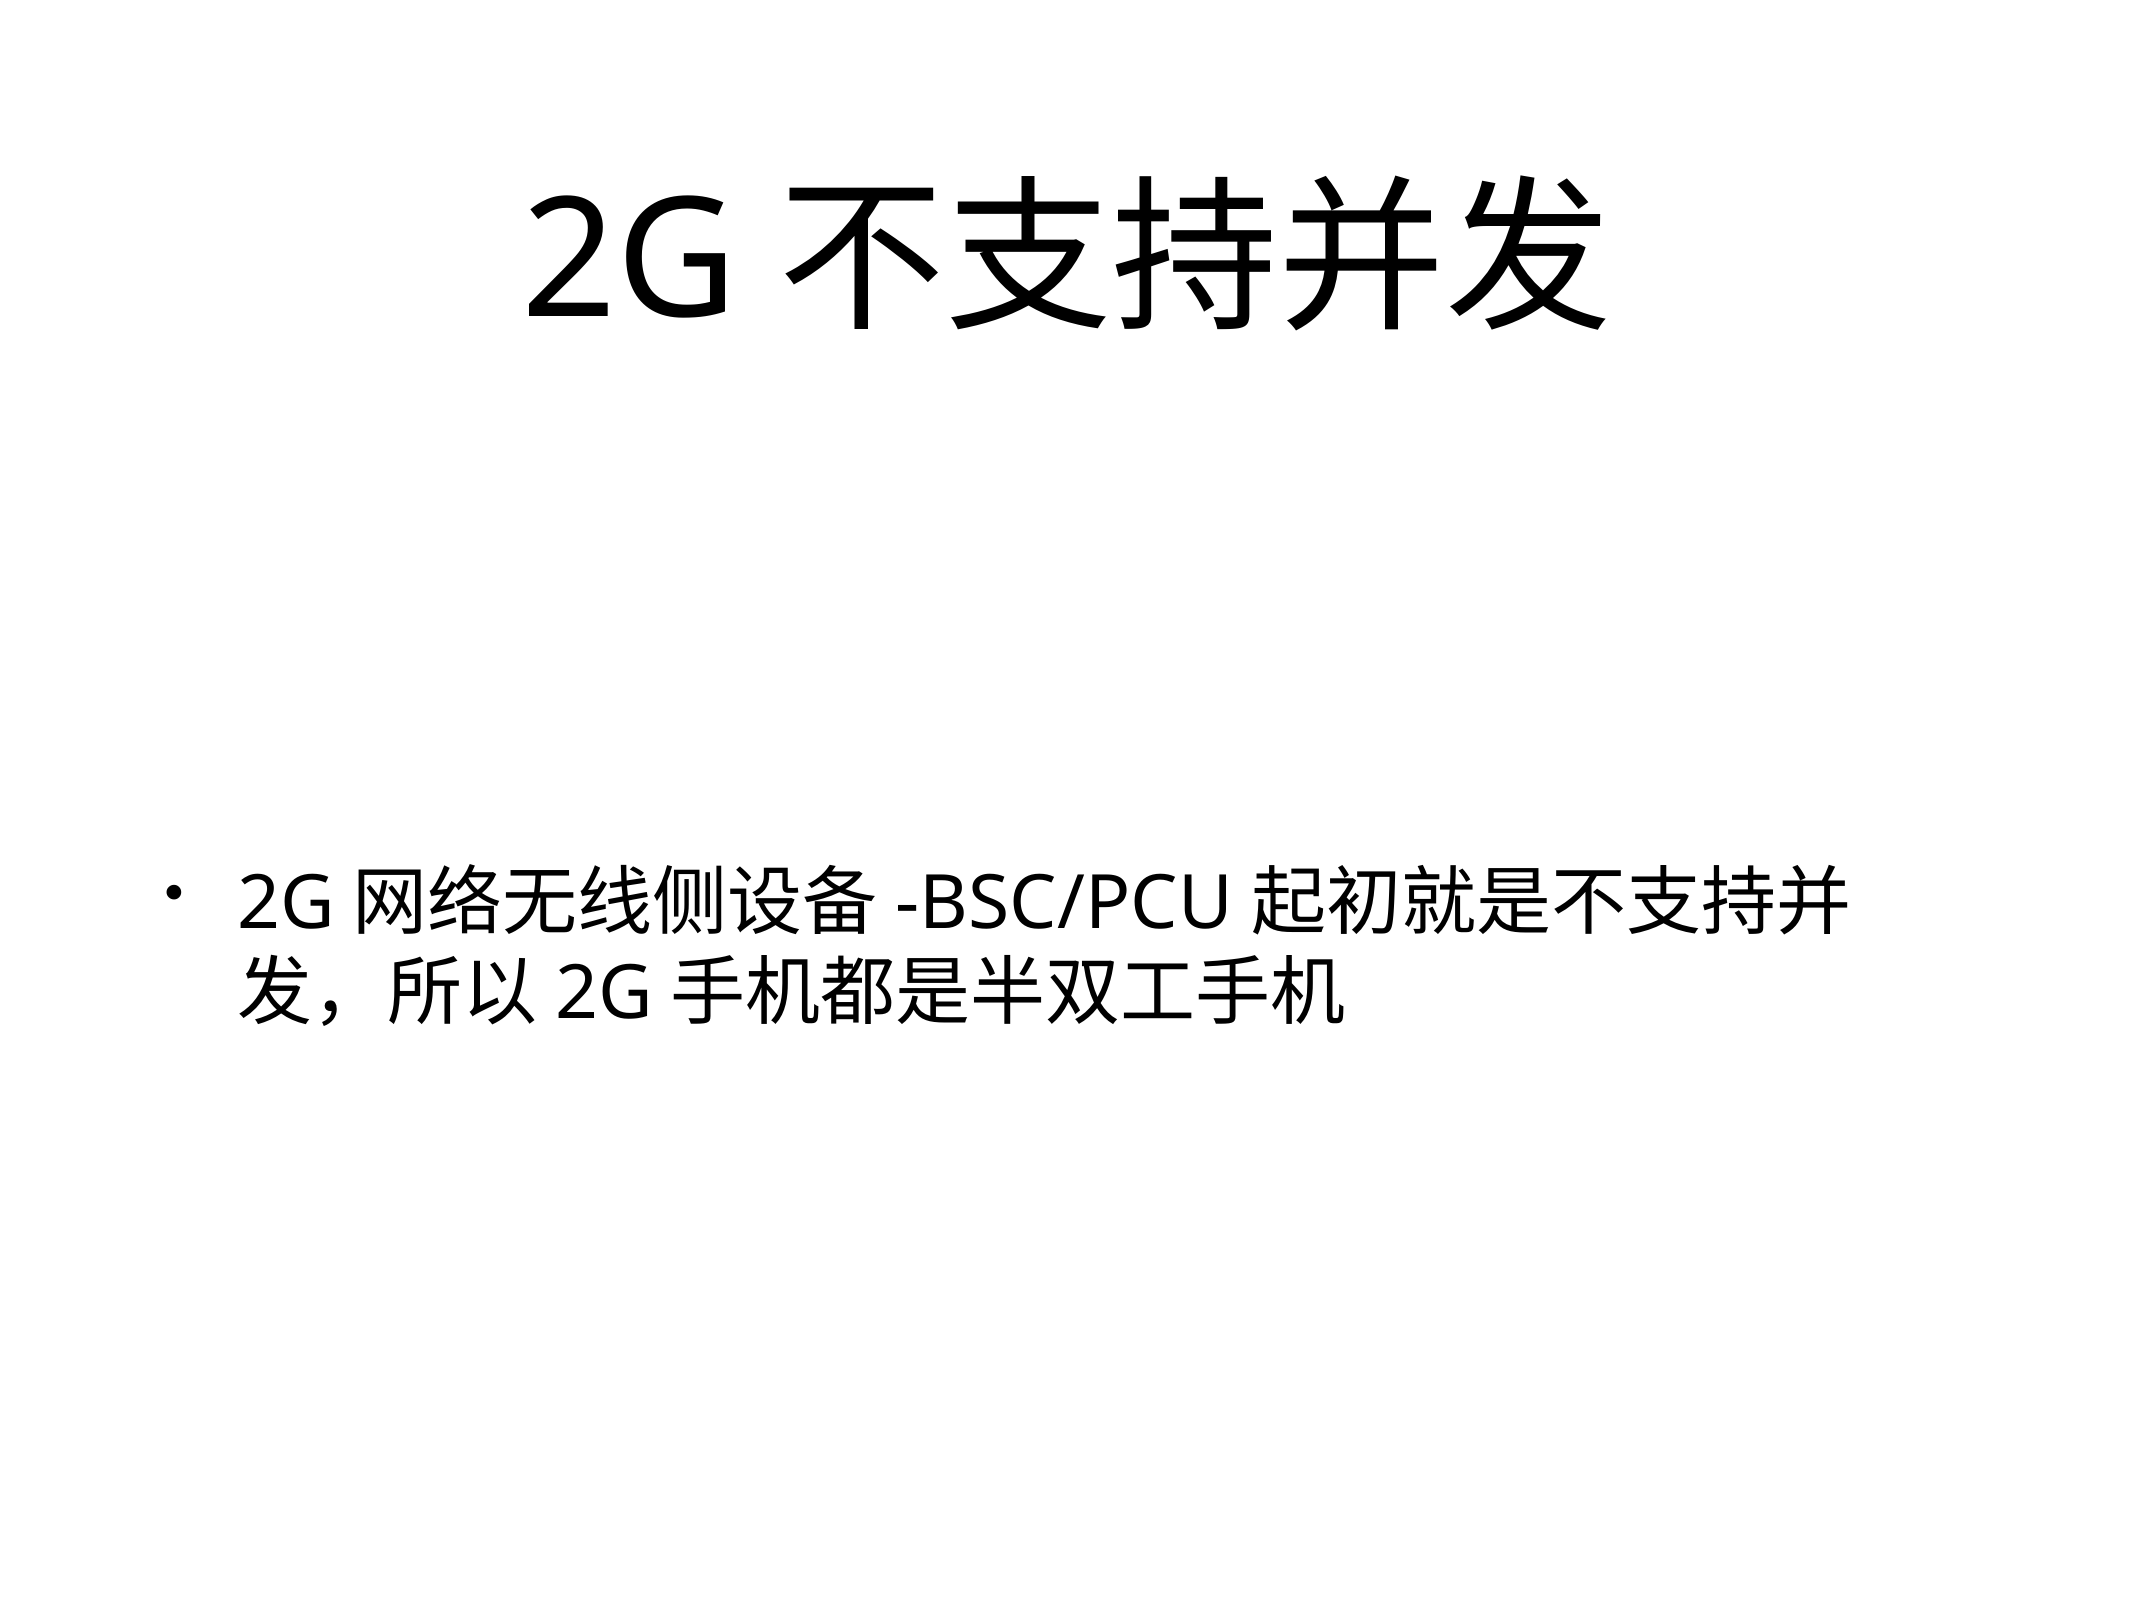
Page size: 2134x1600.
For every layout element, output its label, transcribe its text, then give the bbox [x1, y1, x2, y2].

title 2G不支持并发 [155, 72, 1978, 427]
list 2G网络无线侧设备-BSC/PCU起初就是不支持并发，所以2G手机都是半双工手机 [155, 427, 1978, 1460]
